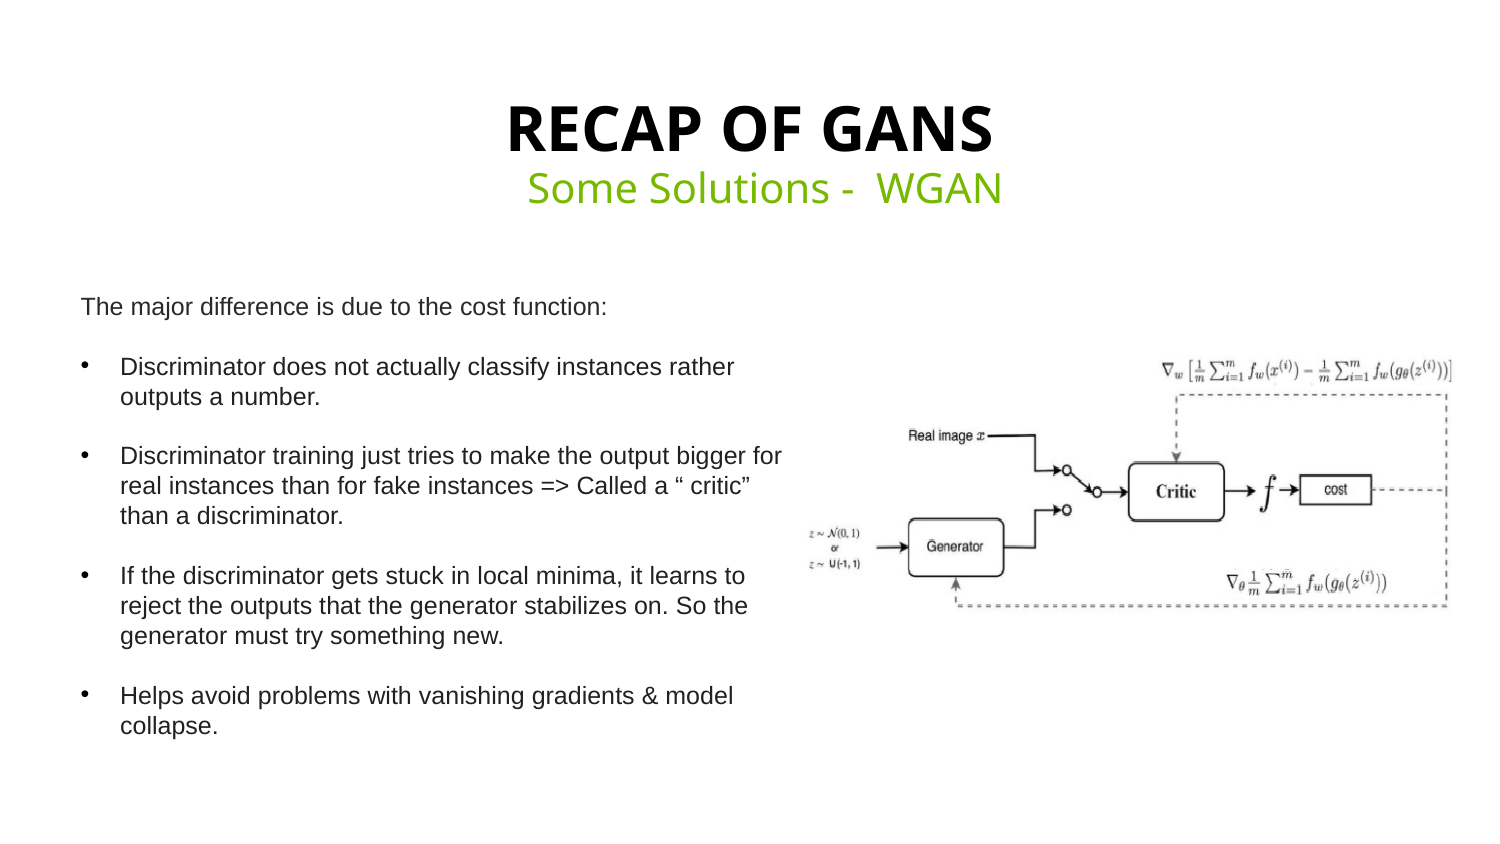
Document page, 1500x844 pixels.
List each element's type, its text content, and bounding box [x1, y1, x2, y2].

list Some Solutions - WGAN [68, 161, 1432, 234]
text_box The major difference is due to the cost function: Discriminator does not actually classify instances rather outputs a number. Discriminator training just tries to make the output bigger for real instances than for fake instances => Called a “ critic” than a discriminator. If the discriminator gets stuck in local minima, it learns to reject the outputs that the generator stabilizes on. So the generator must try something new. Helps avoid problems with vanishing gradients & model collapse. [68, 283, 819, 844]
picture [763, 306, 1500, 651]
title RECAP OF GANS [68, 90, 1432, 161]
